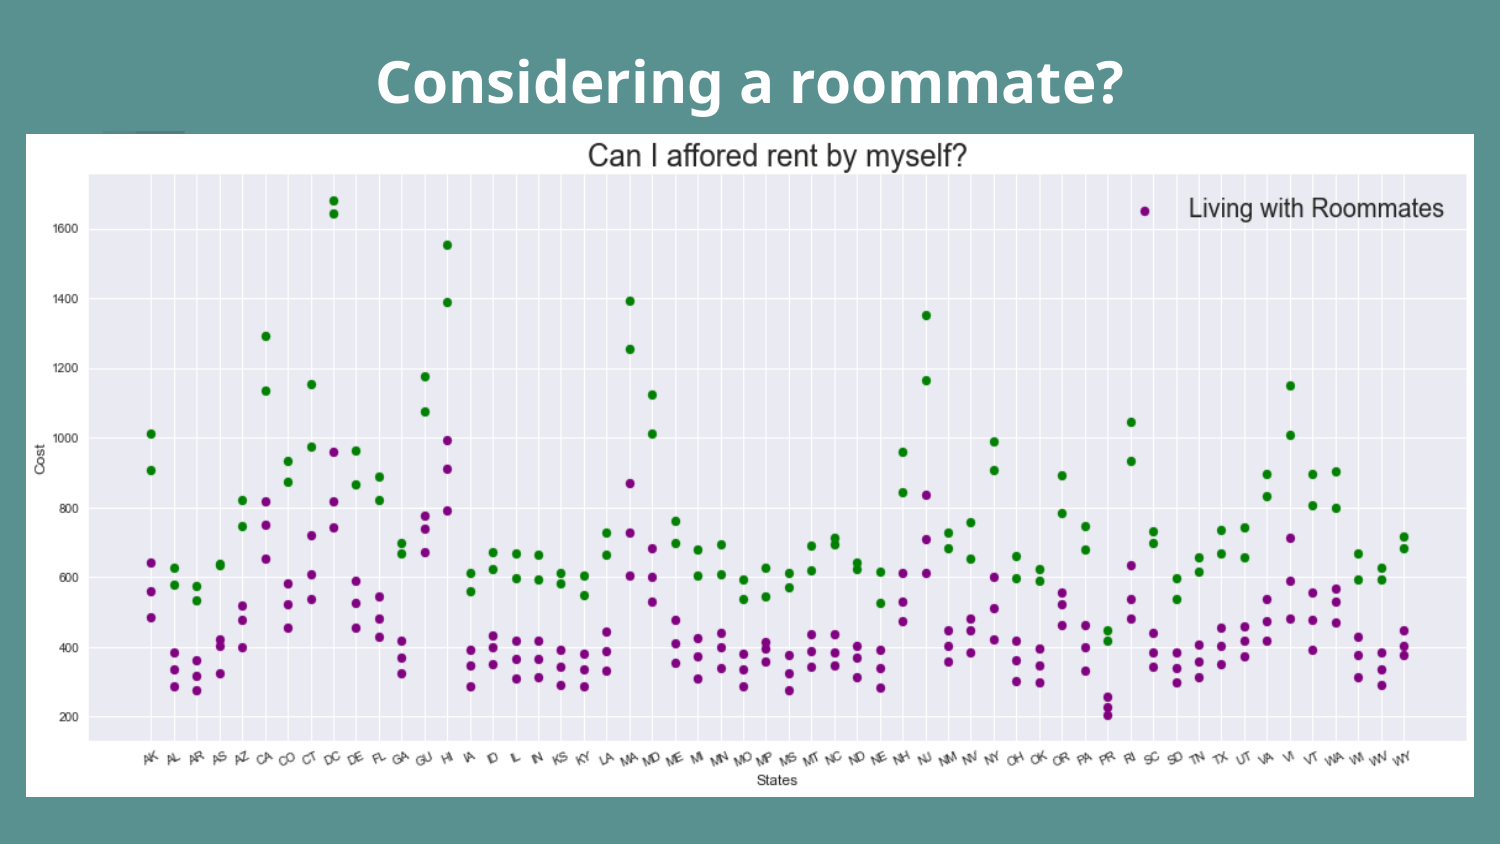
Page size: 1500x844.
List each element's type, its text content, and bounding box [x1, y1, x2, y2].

picture [26, 133, 1474, 798]
title Considering a roommate? [173, 30, 1327, 132]
